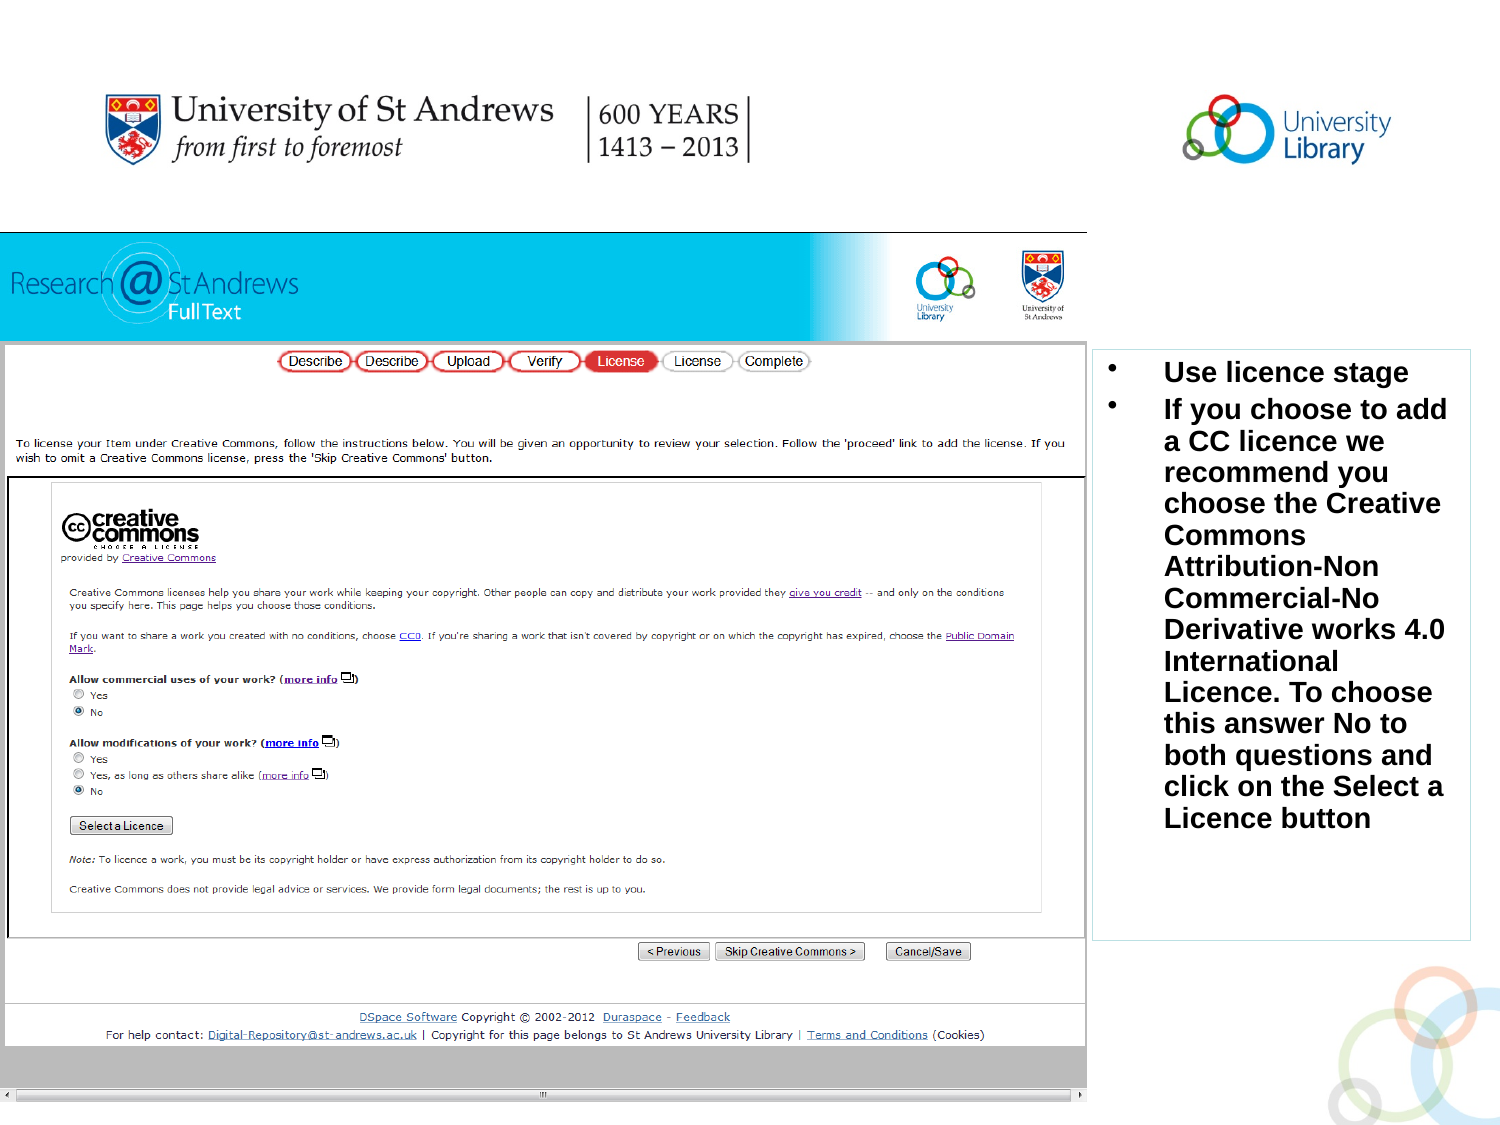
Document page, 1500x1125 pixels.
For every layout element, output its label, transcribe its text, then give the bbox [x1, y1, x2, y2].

picture [0, 232, 1087, 1102]
picture [1325, 964, 1500, 1125]
picture [101, 90, 1399, 172]
list Use licence stage If you choose to add a CC licence we recommend you choose the Creative Commons Attribution-Non Commercial-No Derivative works 4.0 International Licence. To choose this answer No to both questions and click on the Select a Licence button [1092, 349, 1471, 941]
